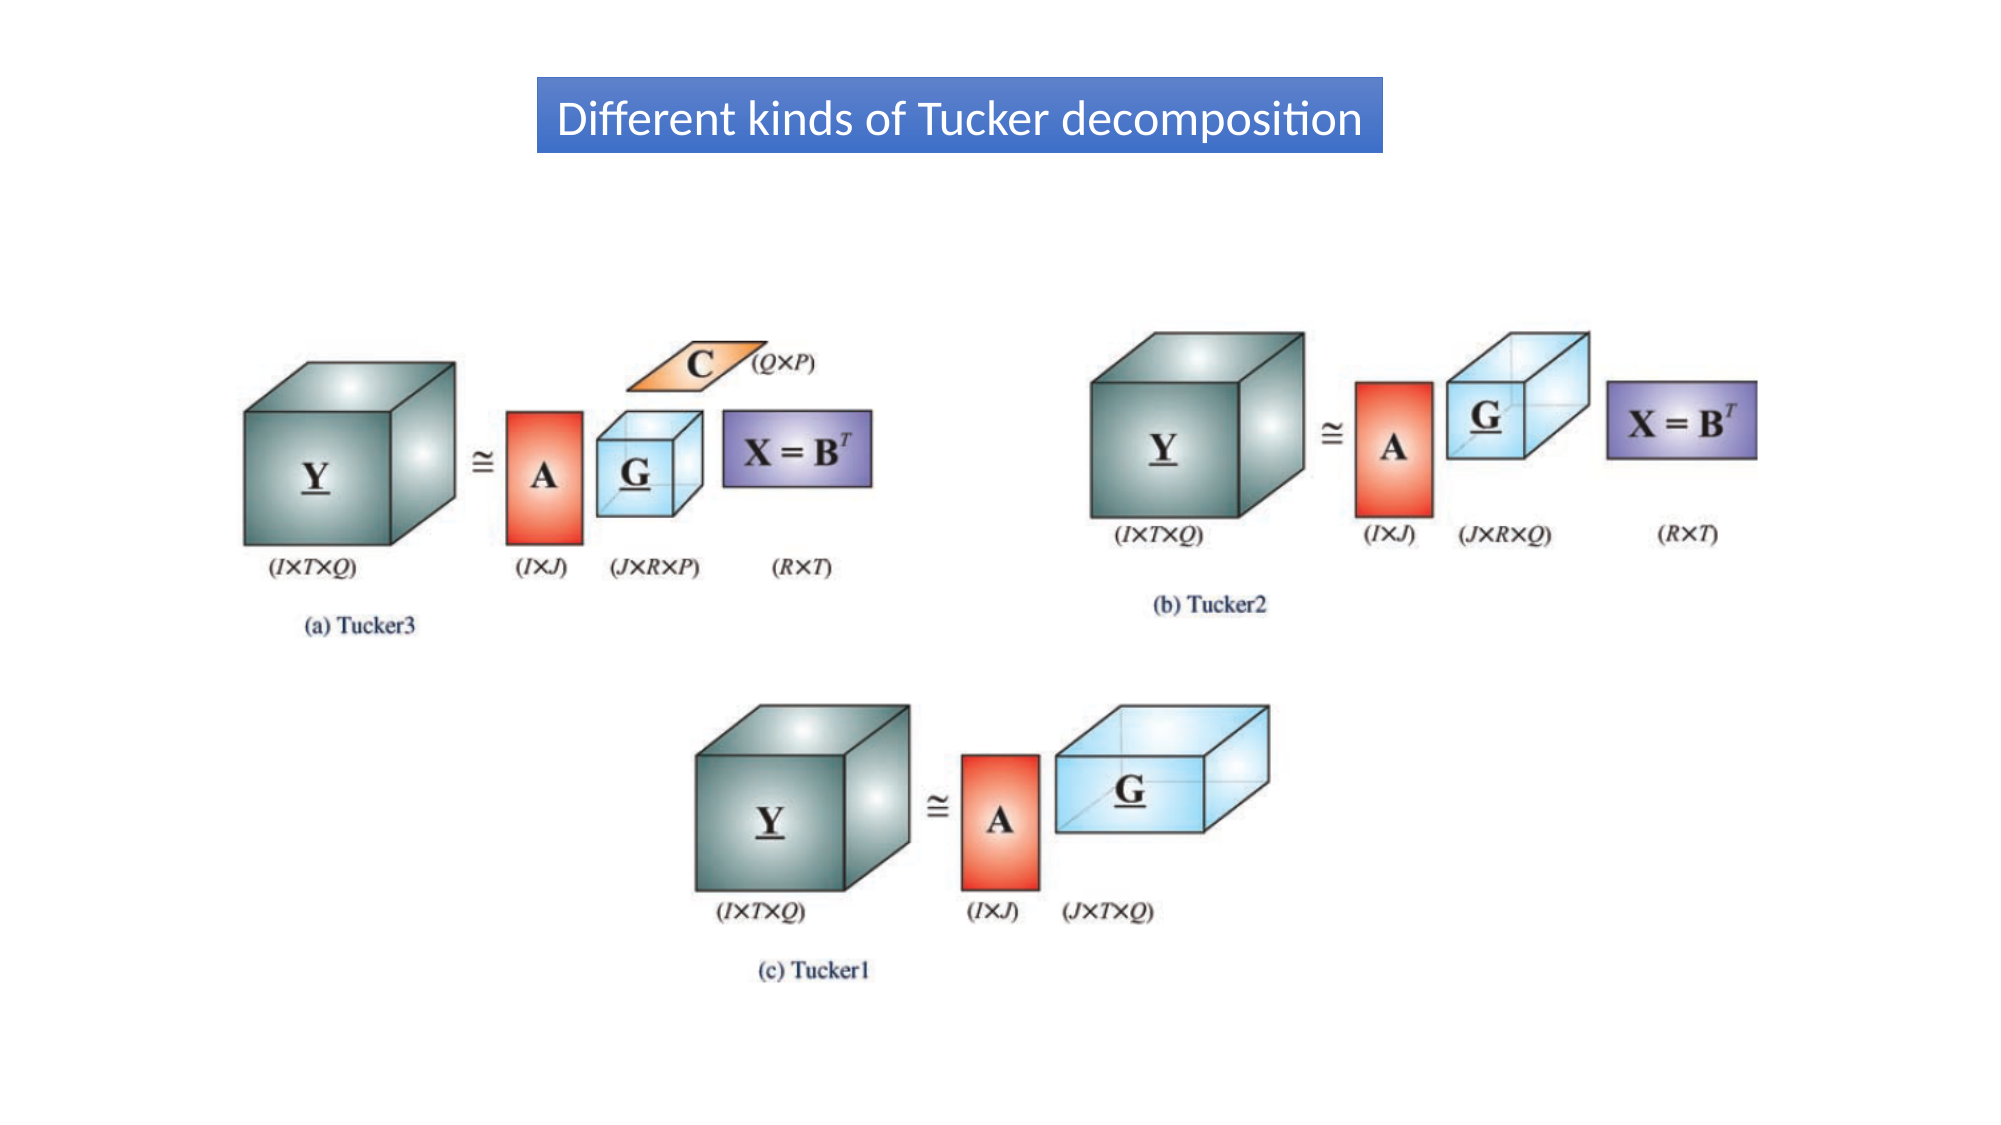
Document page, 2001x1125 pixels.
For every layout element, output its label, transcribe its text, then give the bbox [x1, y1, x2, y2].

picture [232, 308, 908, 650]
picture [1060, 306, 1799, 633]
text_box Different kinds of Tucker decomposition [537, 77, 1383, 153]
picture [658, 681, 1299, 1000]
